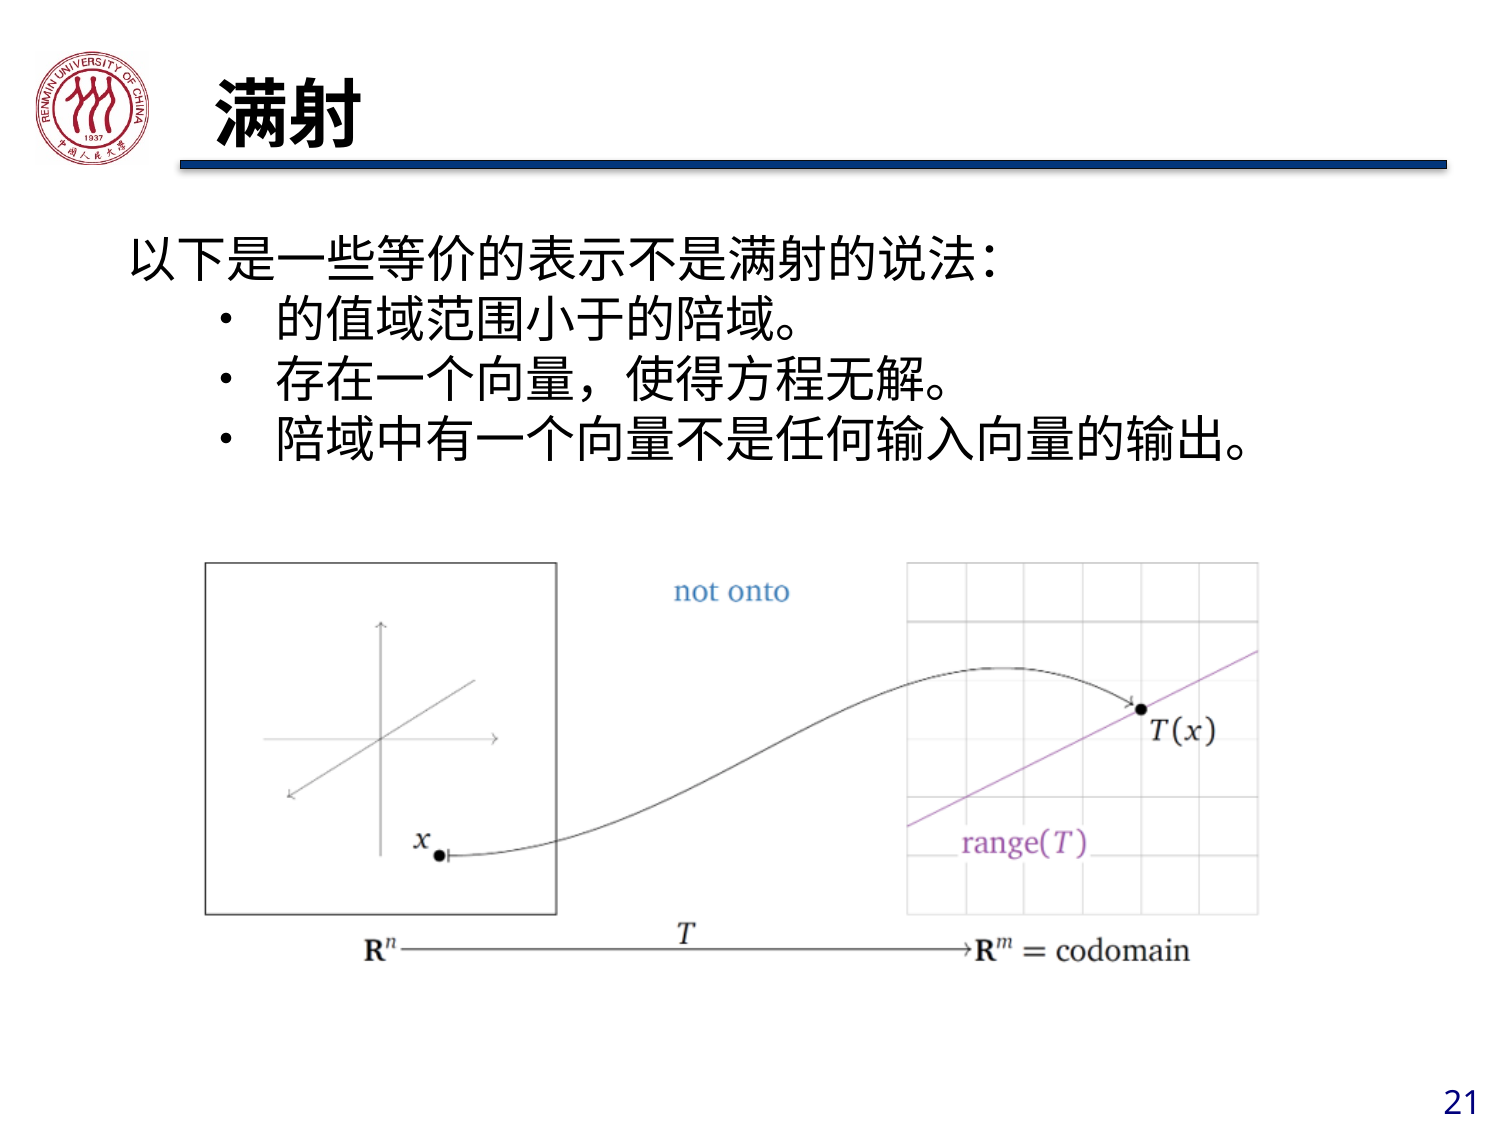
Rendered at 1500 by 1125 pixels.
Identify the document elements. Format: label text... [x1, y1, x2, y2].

picture [195, 526, 1295, 971]
picture [35, 51, 149, 165]
title 满射 [198, 26, 1406, 196]
